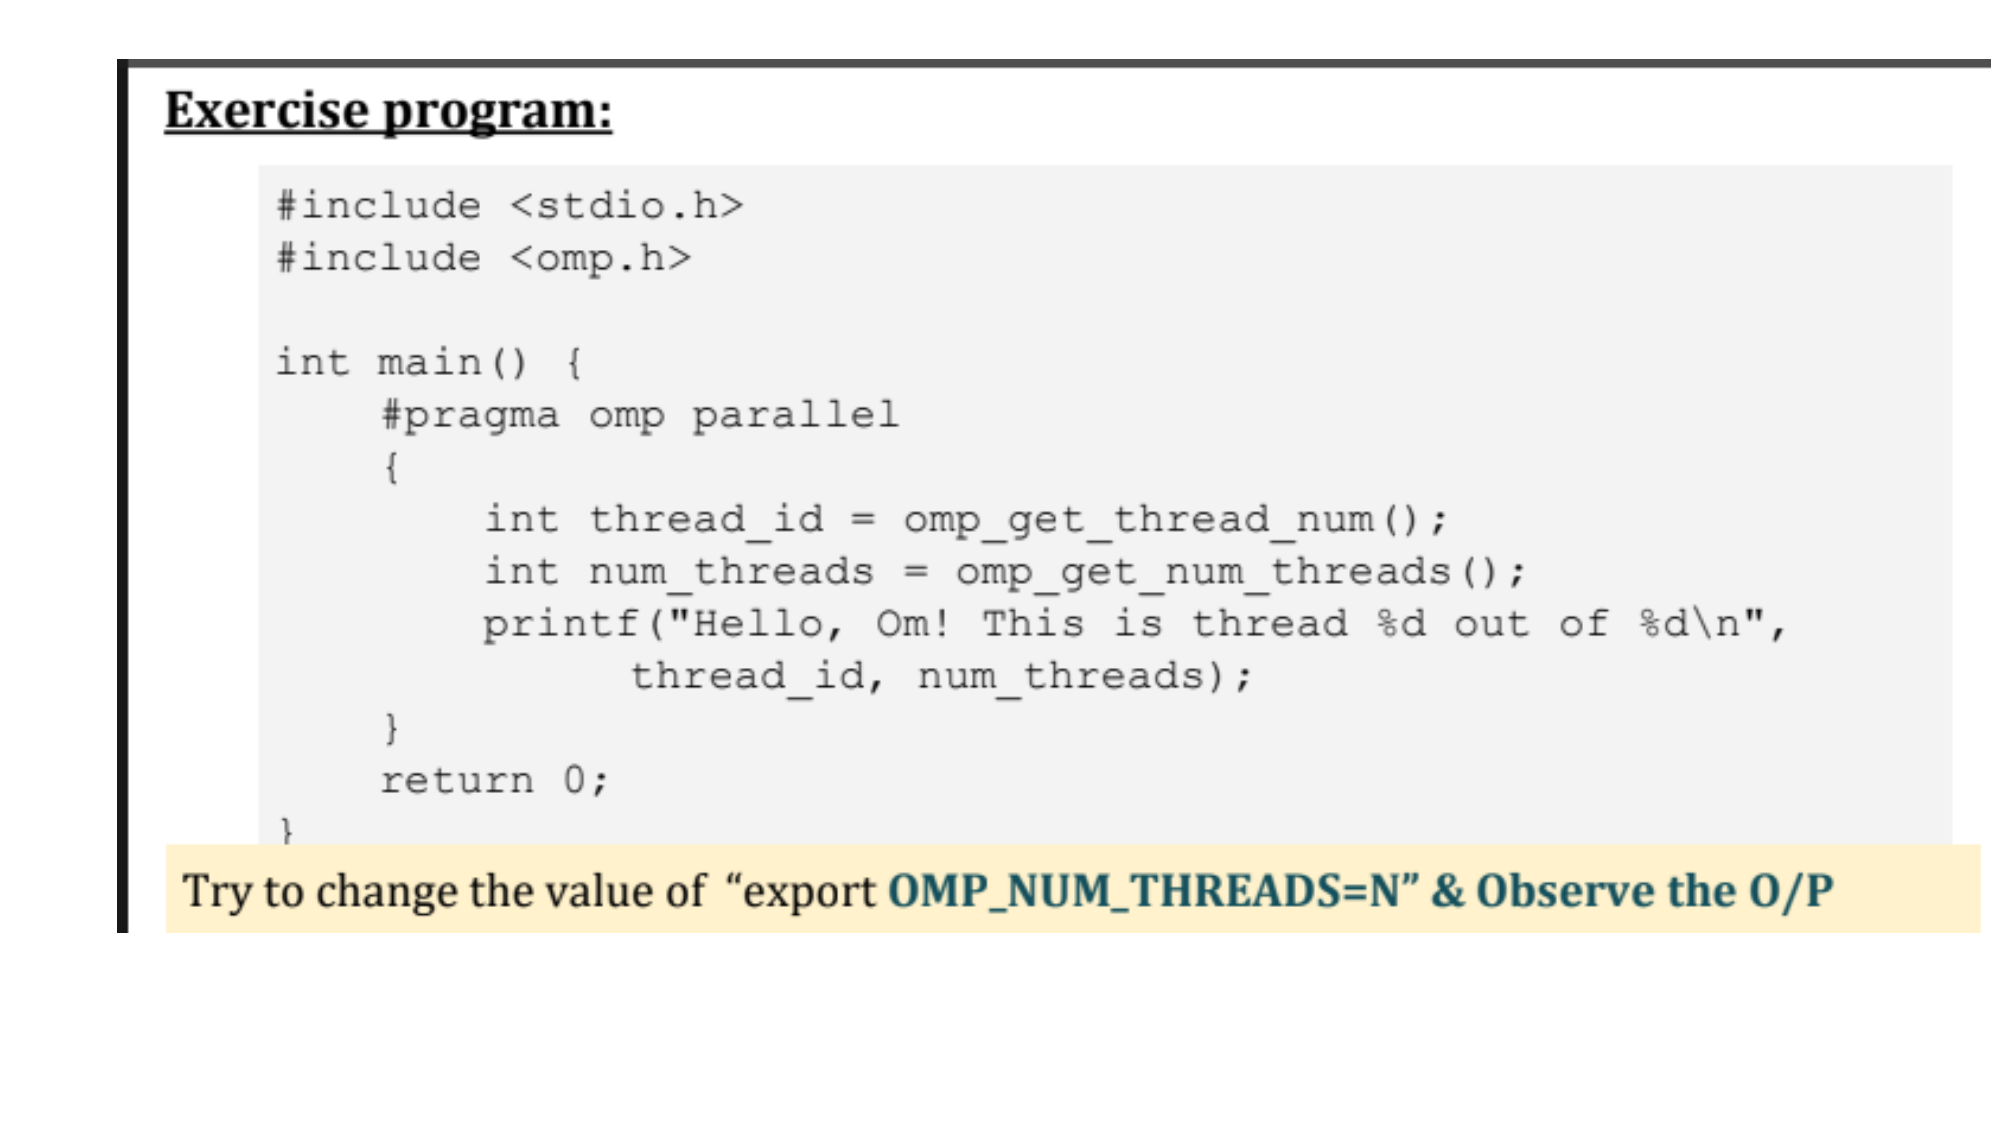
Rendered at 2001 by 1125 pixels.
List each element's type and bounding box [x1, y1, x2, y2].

picture [117, 59, 1991, 933]
